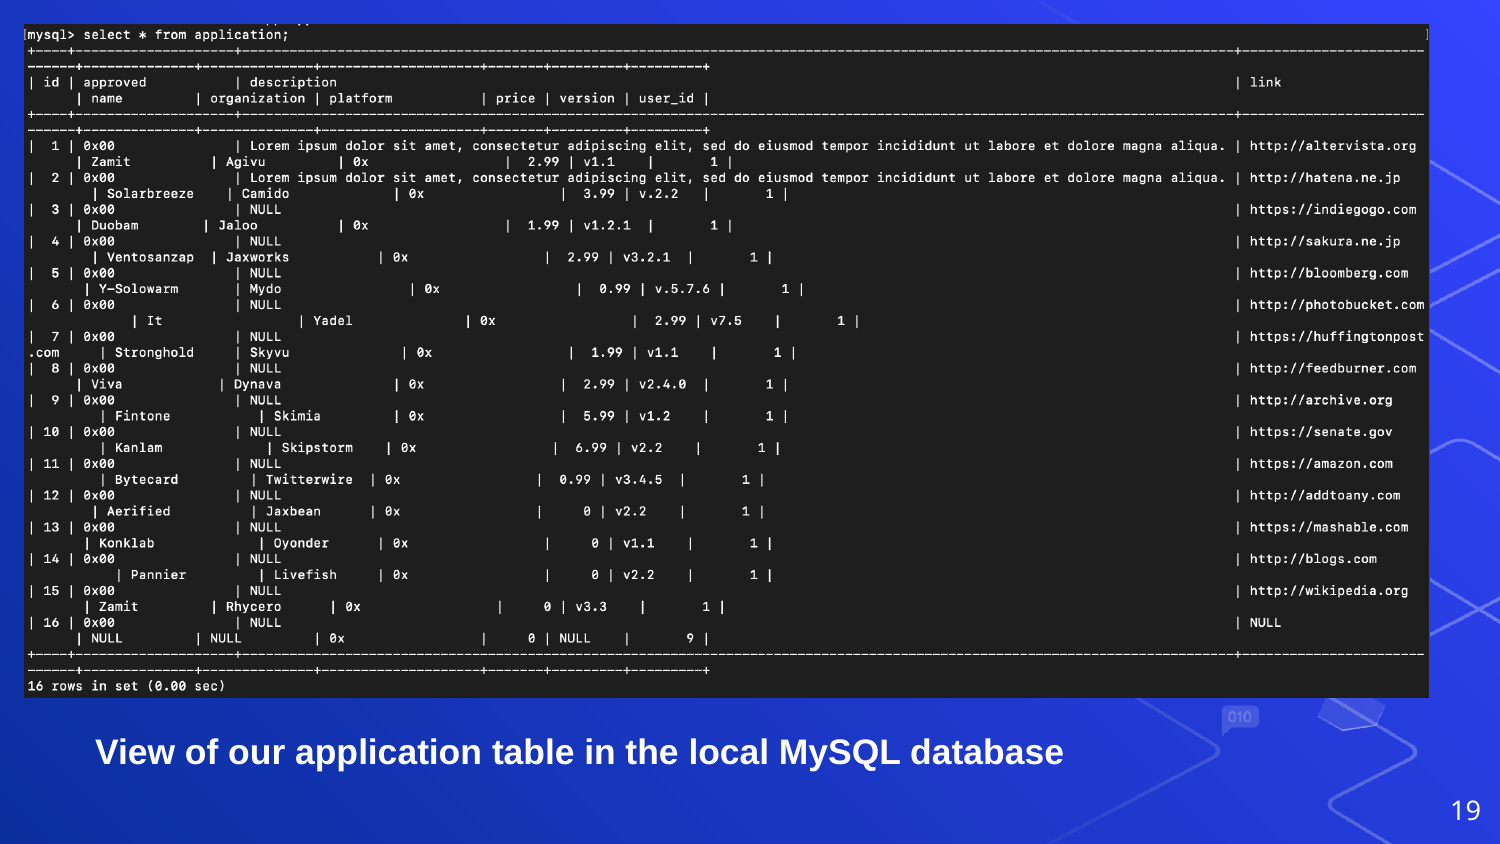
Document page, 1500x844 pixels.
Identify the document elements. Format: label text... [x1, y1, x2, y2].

slide_number ‹#› [1391, 779, 1482, 844]
picture [0, 0, 1500, 844]
list View of our application table in the local MySQL database [95, 722, 1376, 808]
